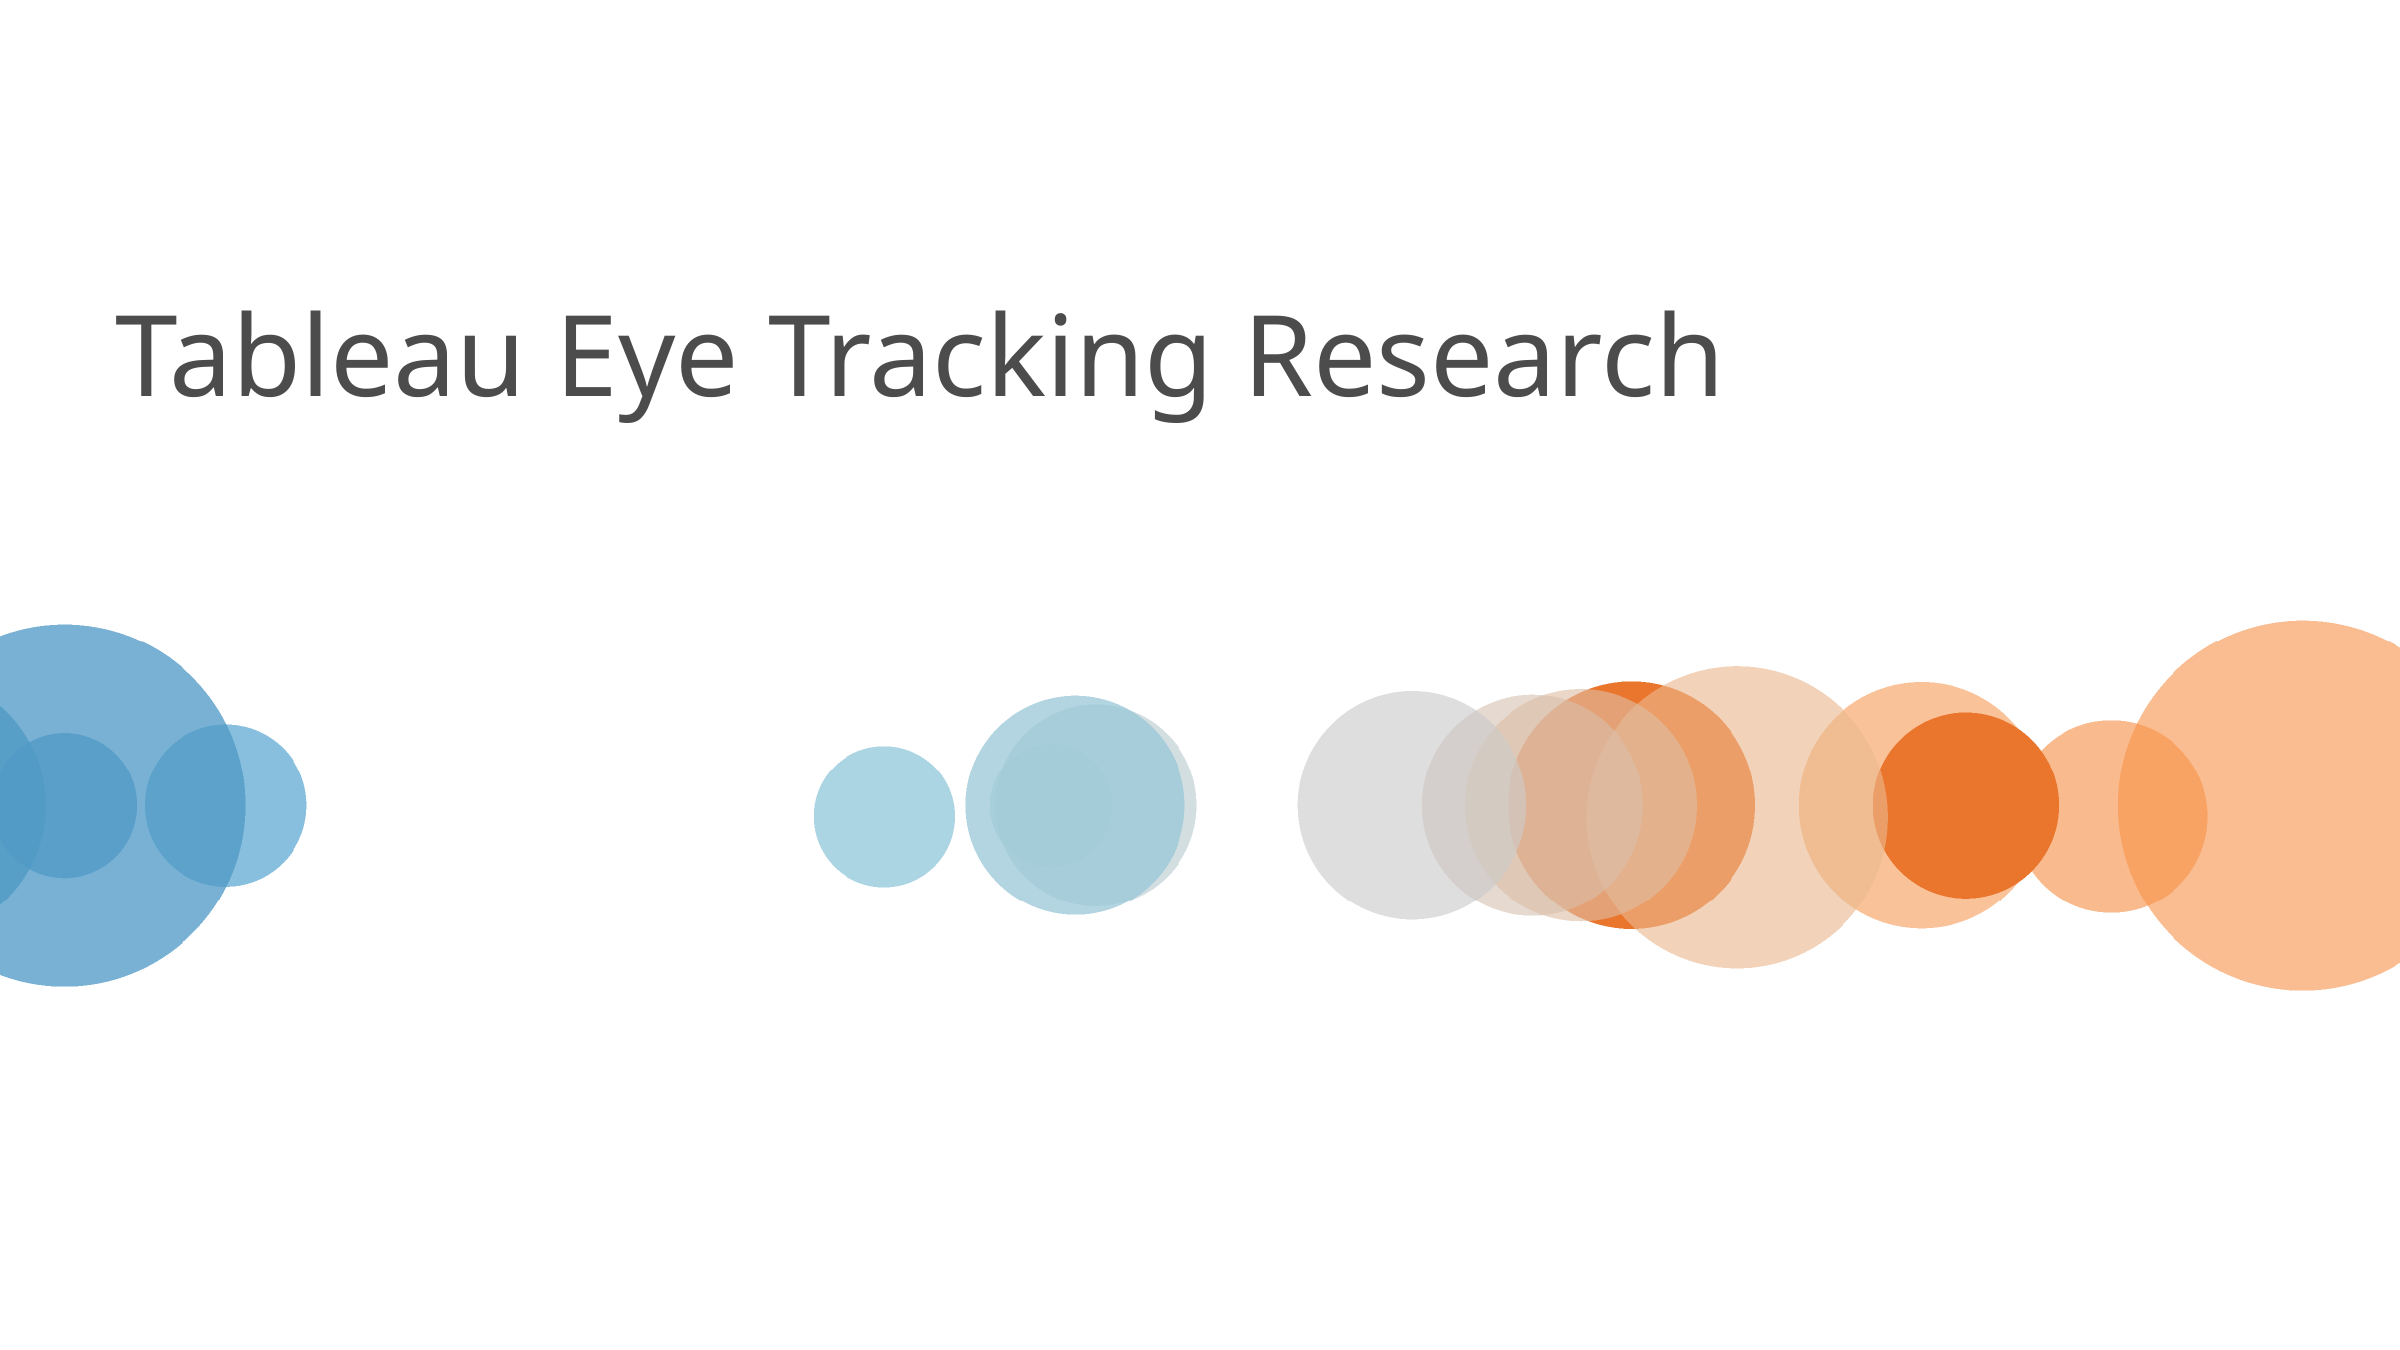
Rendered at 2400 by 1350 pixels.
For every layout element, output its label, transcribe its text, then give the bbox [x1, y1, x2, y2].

list Tableau Eye Tracking Research [115, 310, 2289, 420]
picture [0, 529, 2400, 1030]
